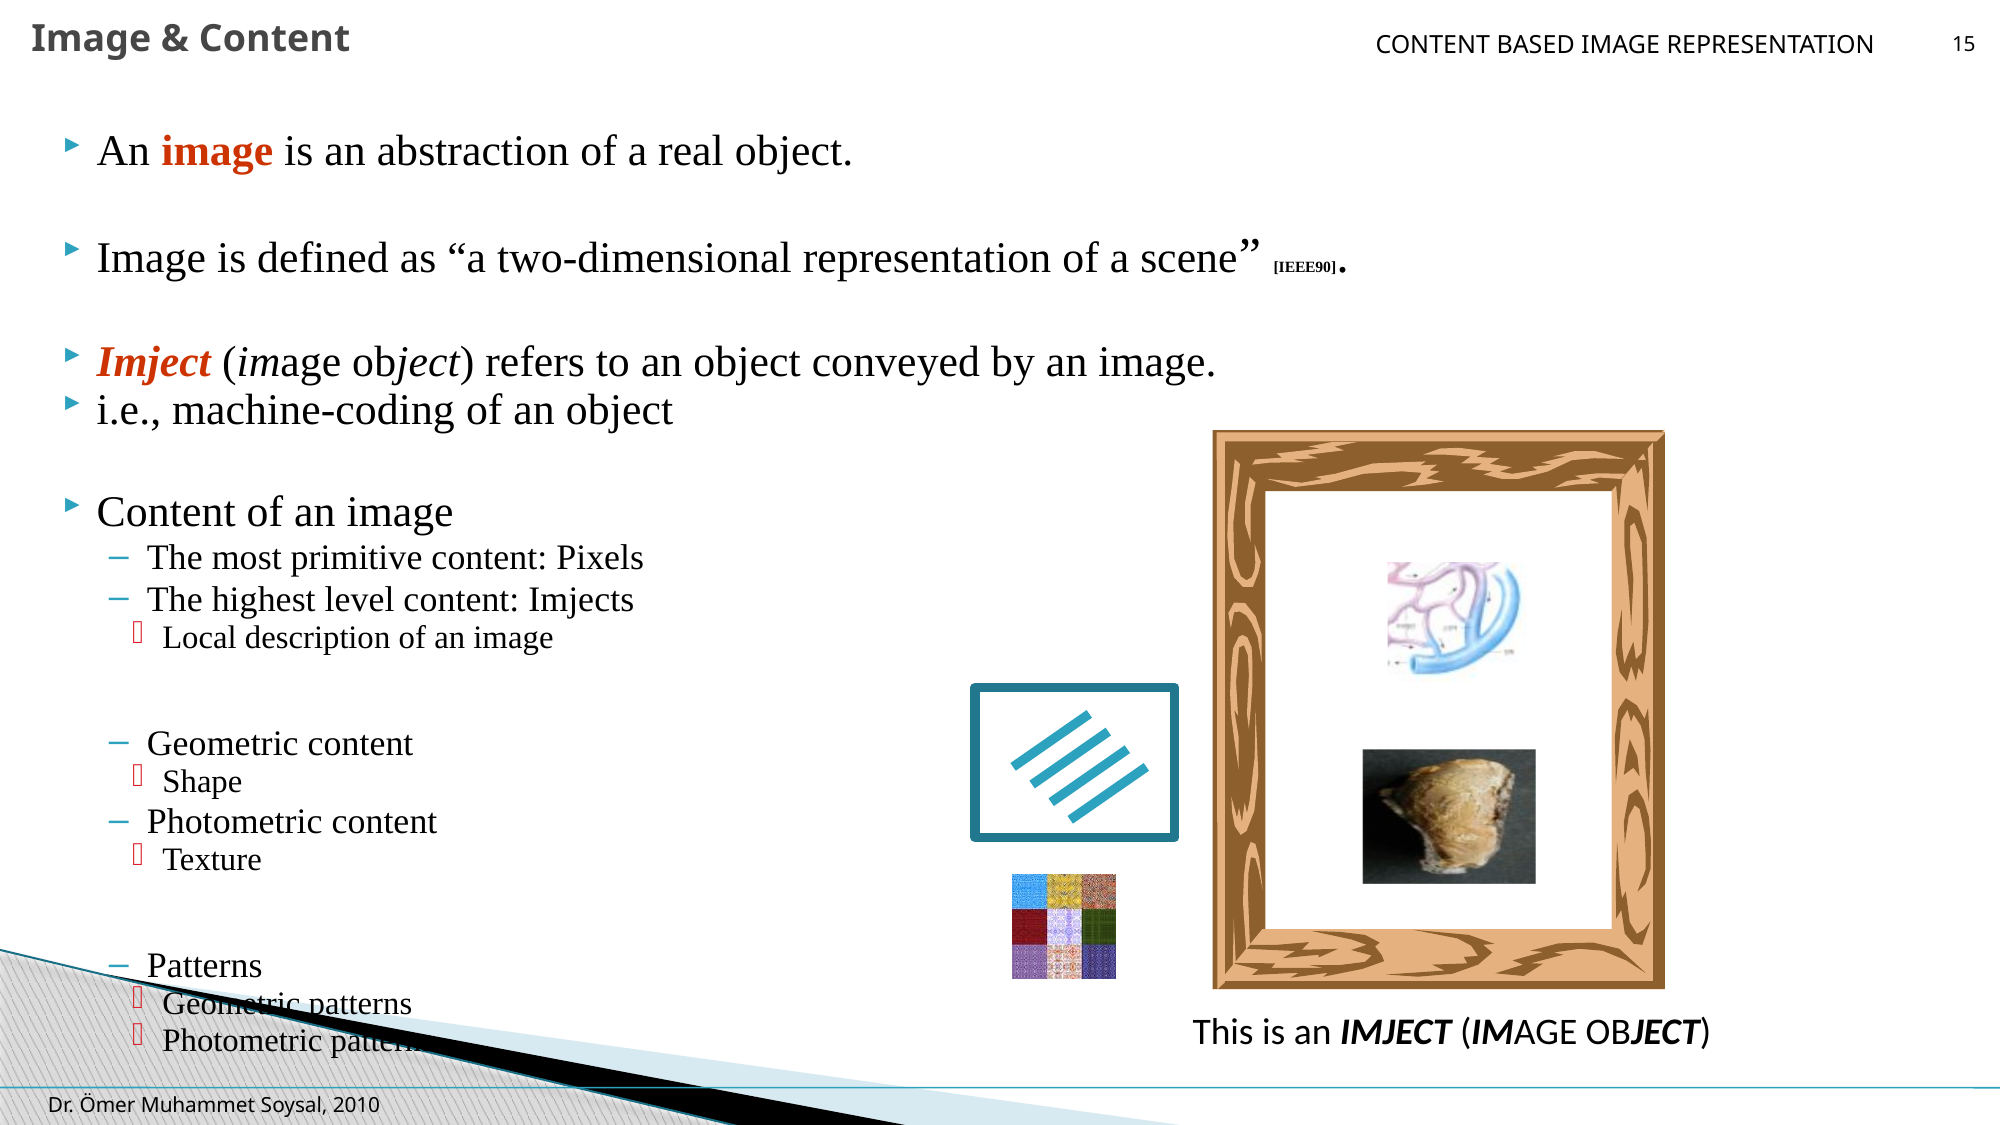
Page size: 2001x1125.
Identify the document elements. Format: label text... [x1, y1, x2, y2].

slide_number 15 [1907, 6, 1991, 66]
footer CONTENT BASED IMAGE REPRESENTATION [1166, 6, 1891, 66]
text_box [974, 687, 1176, 838]
picture [1212, 424, 1671, 995]
title Image & Content [16, 6, 1067, 66]
text_box This is an IMJECT (IMAGE OBJECT) [1177, 999, 1726, 1060]
list An image is an abstraction of a real object. Image is defined as “a two-dimensional representation of a scene” [IEEE90]. Imject (image object) refers to an object conveyed by an image. i.e., machine-coding of an object Content of an image The most primitive content: Pixels The highest level content: Imjects Local description of an image Geometric content Shape Photometric content Texture Patterns Geometric patterns Photometric patterns [33, 125, 1967, 1075]
picture [1012, 874, 1116, 979]
